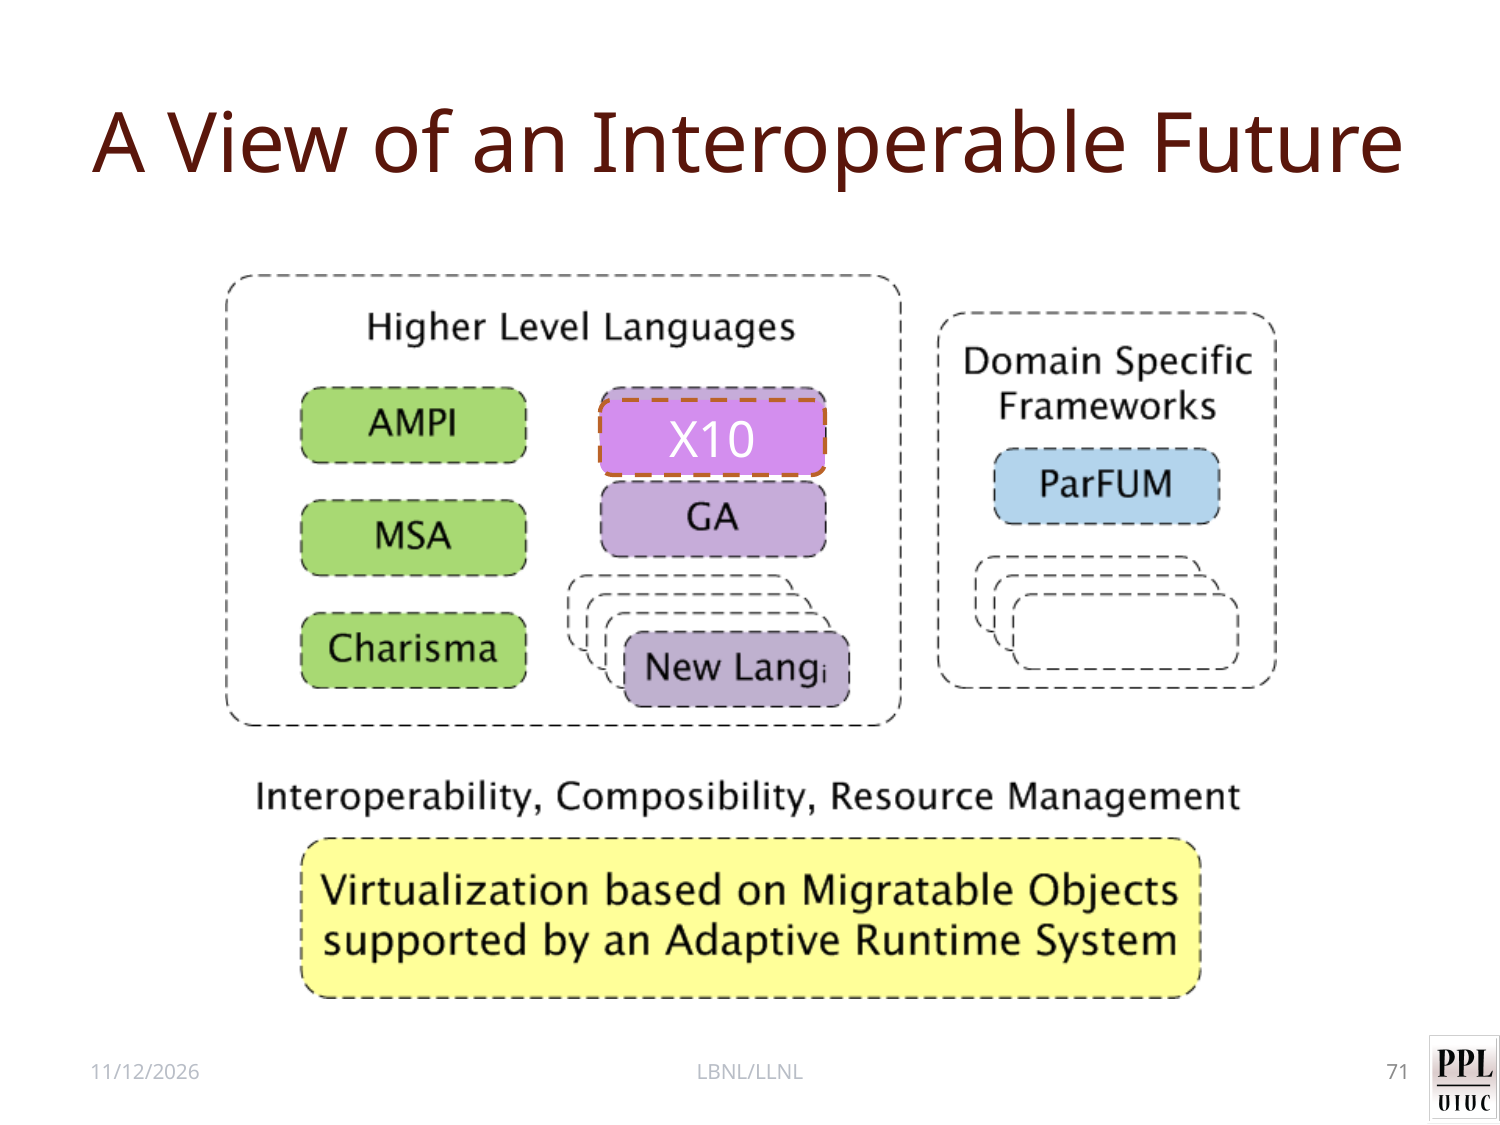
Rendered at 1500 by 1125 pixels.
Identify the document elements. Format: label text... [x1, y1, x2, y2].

picture [224, 274, 1277, 999]
picture [1425, 1032, 1500, 1125]
footer LBNL/LLNL [512, 1042, 988, 1103]
slide_number 71 [1074, 1042, 1425, 1103]
title A View of an Interoperable Future [75, 45, 1425, 233]
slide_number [75, 1042, 425, 1103]
